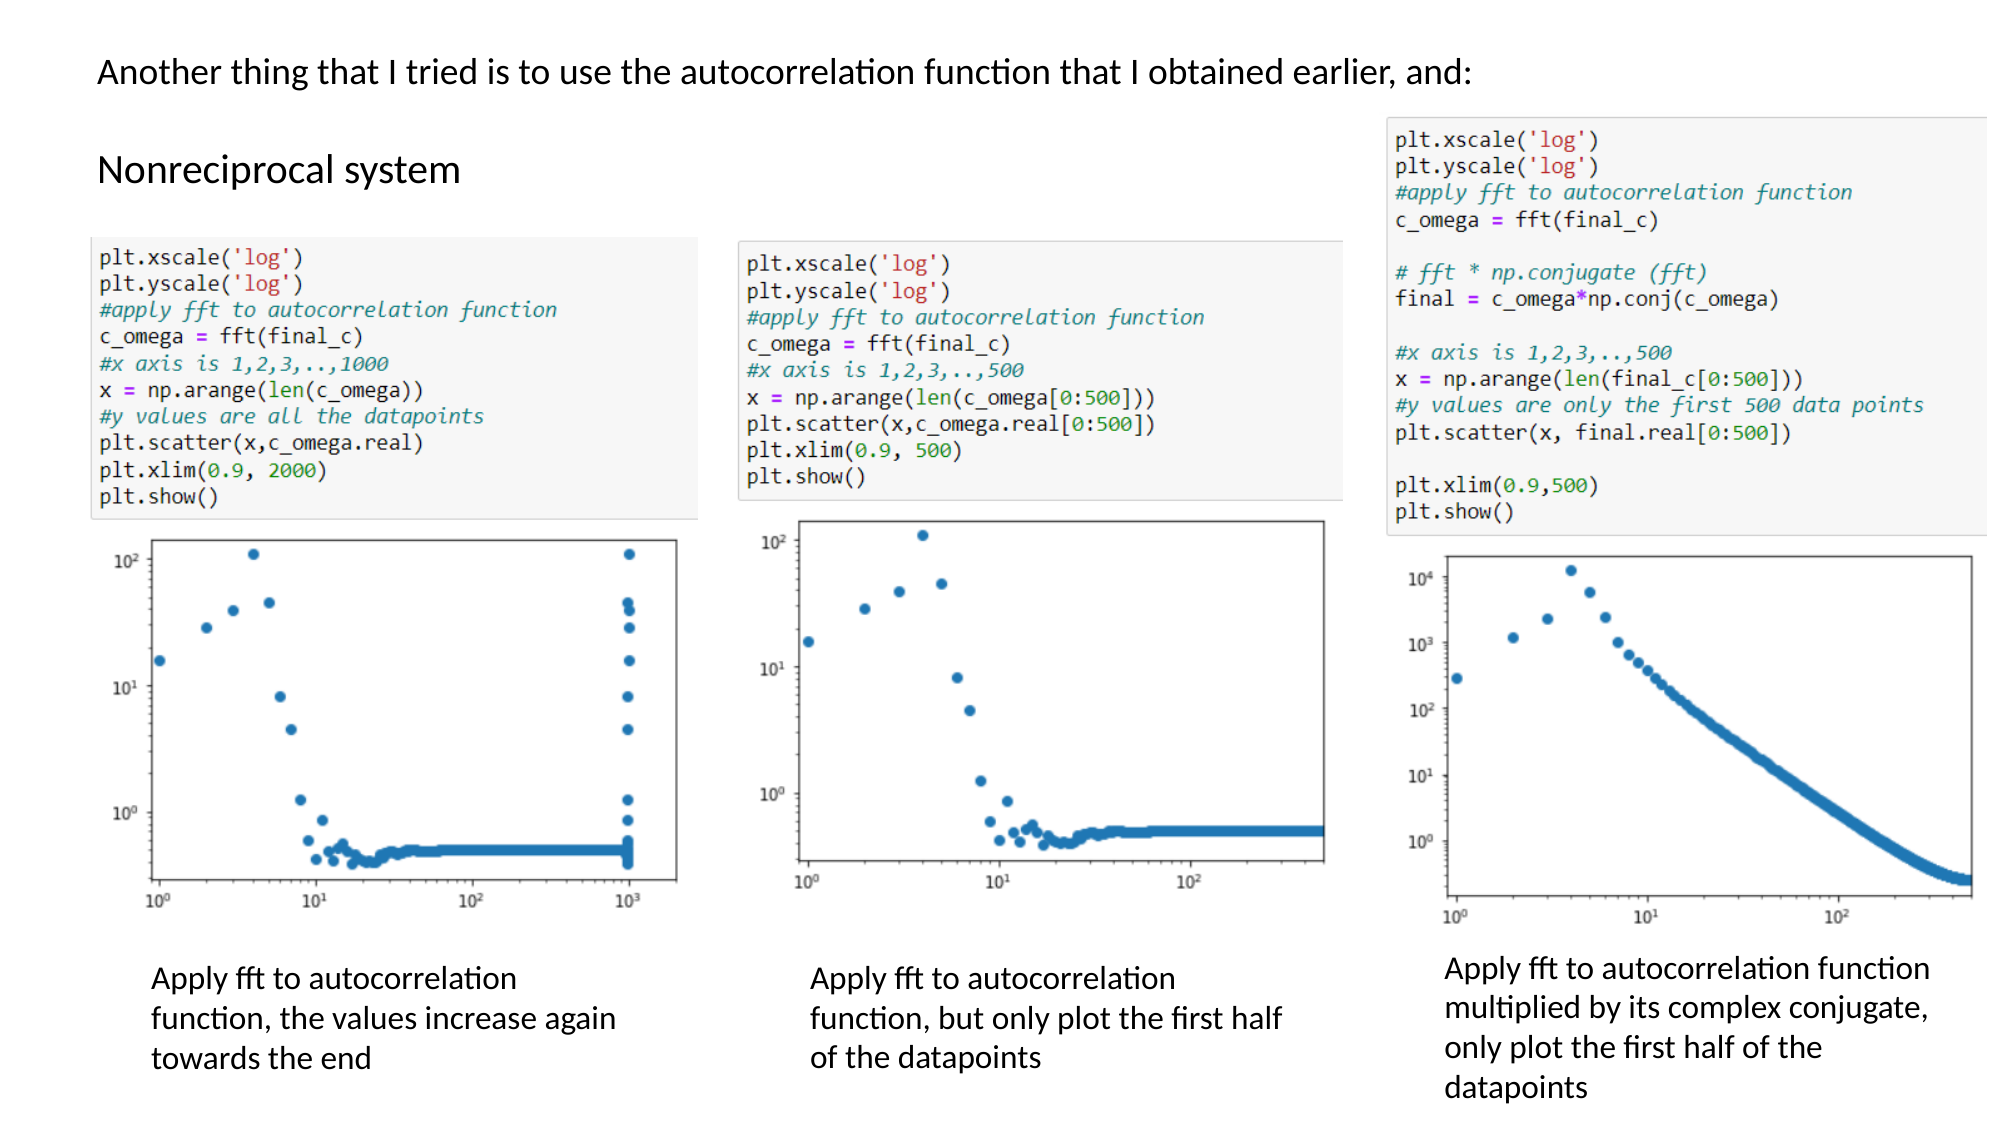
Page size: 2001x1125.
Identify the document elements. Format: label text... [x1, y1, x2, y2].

text_box Another thing that I tried is to use the autocorrelation function that I obtained earlier, and: [82, 39, 1829, 100]
text_box Apply fft to autocorrelation function, but only plot the first half of the datapoints [795, 948, 1302, 1083]
text_box Apply fft to autocorrelation function, the values increase again towards the end [136, 948, 644, 1084]
picture [82, 237, 698, 928]
text_box Nonreciprocal system [82, 134, 593, 200]
text_box Apply fft to autocorrelation function multiplied by its complex conjugate, only plot the first half of the datapoints [1429, 939, 1987, 1113]
picture [733, 237, 1343, 909]
picture [1379, 112, 1987, 939]
